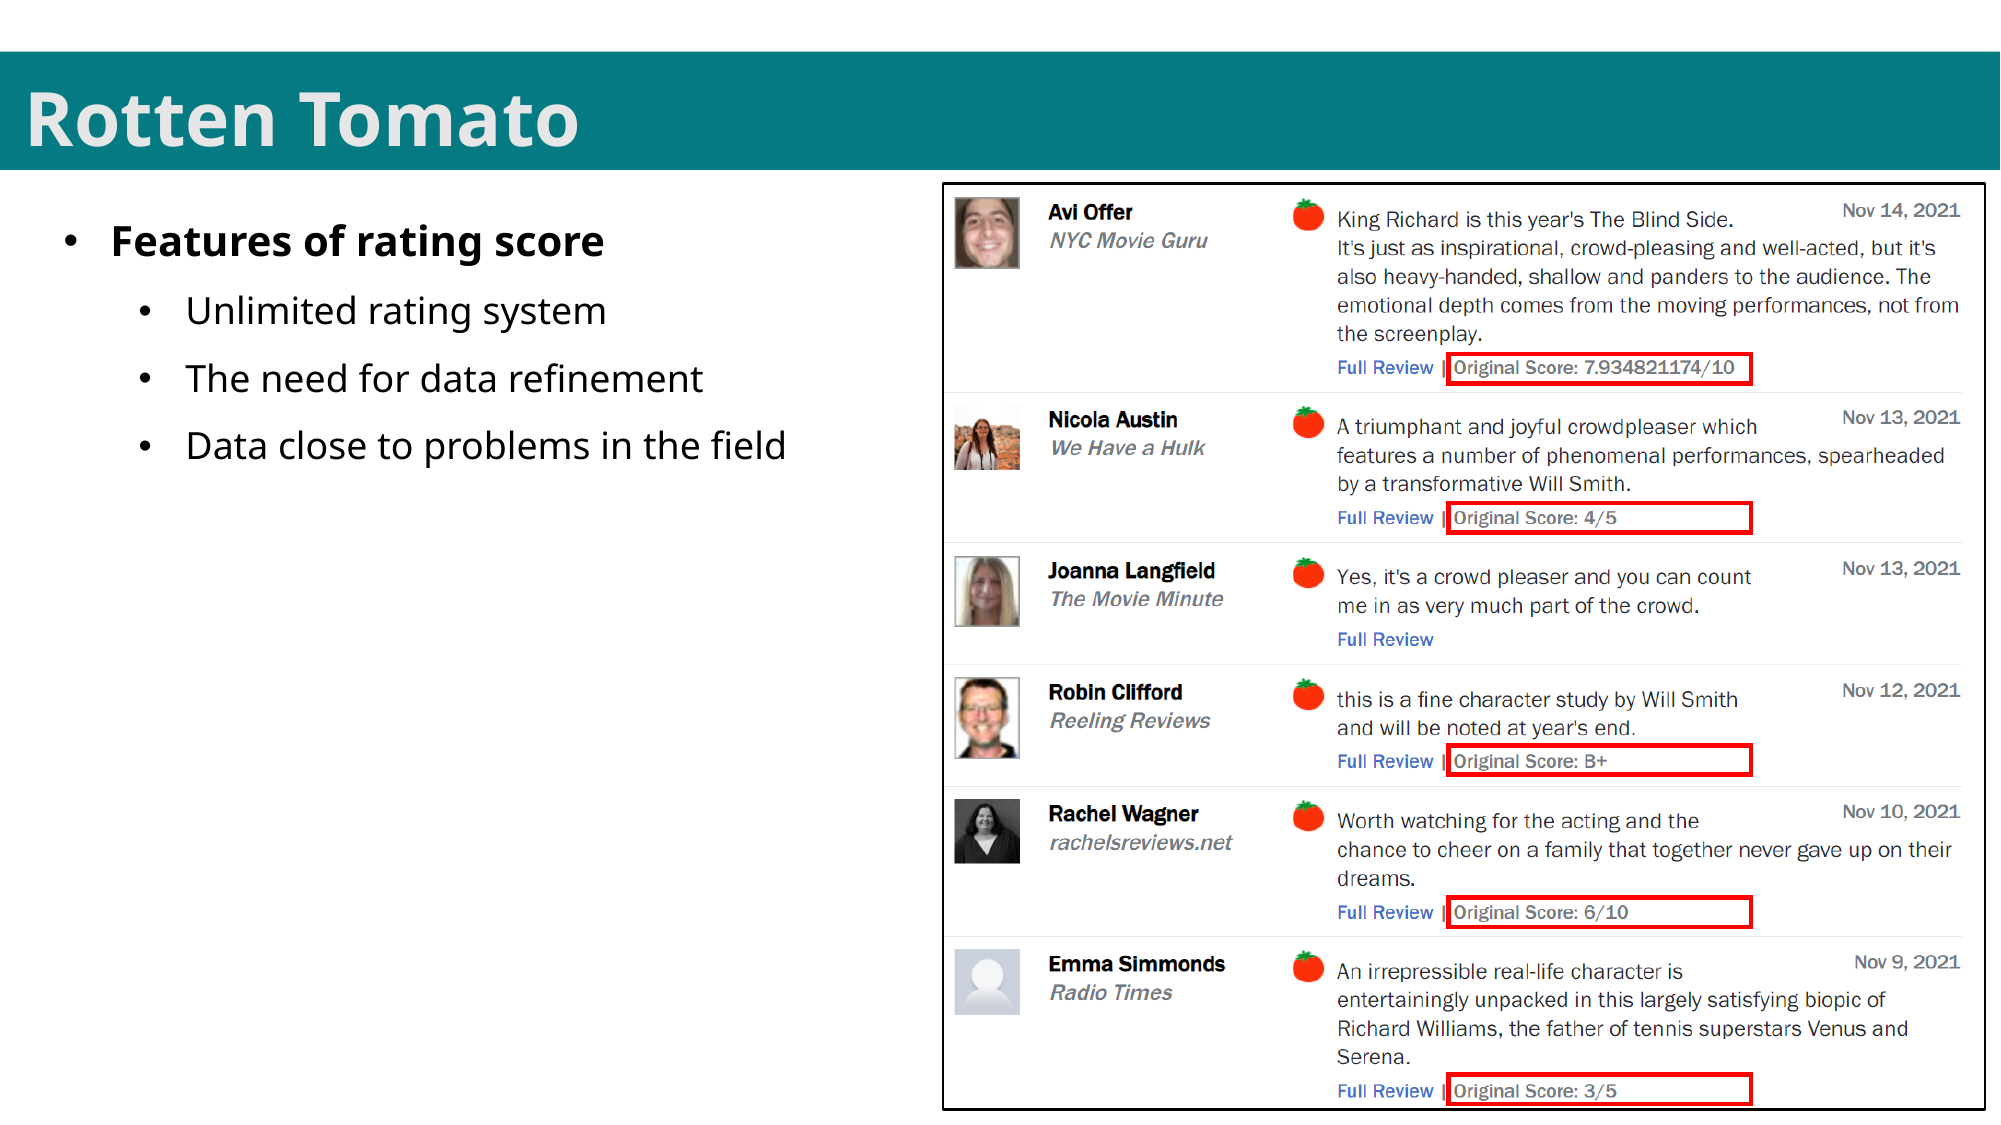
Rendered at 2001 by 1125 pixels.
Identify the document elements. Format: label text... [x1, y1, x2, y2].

text_box Rotten Tomato [10, 19, 2000, 169]
picture [943, 184, 1984, 1109]
text_box Features of rating score Unlimited rating system The need for data refinement Data close to problems in the field [48, 207, 893, 475]
text_box [0, 51, 2000, 171]
